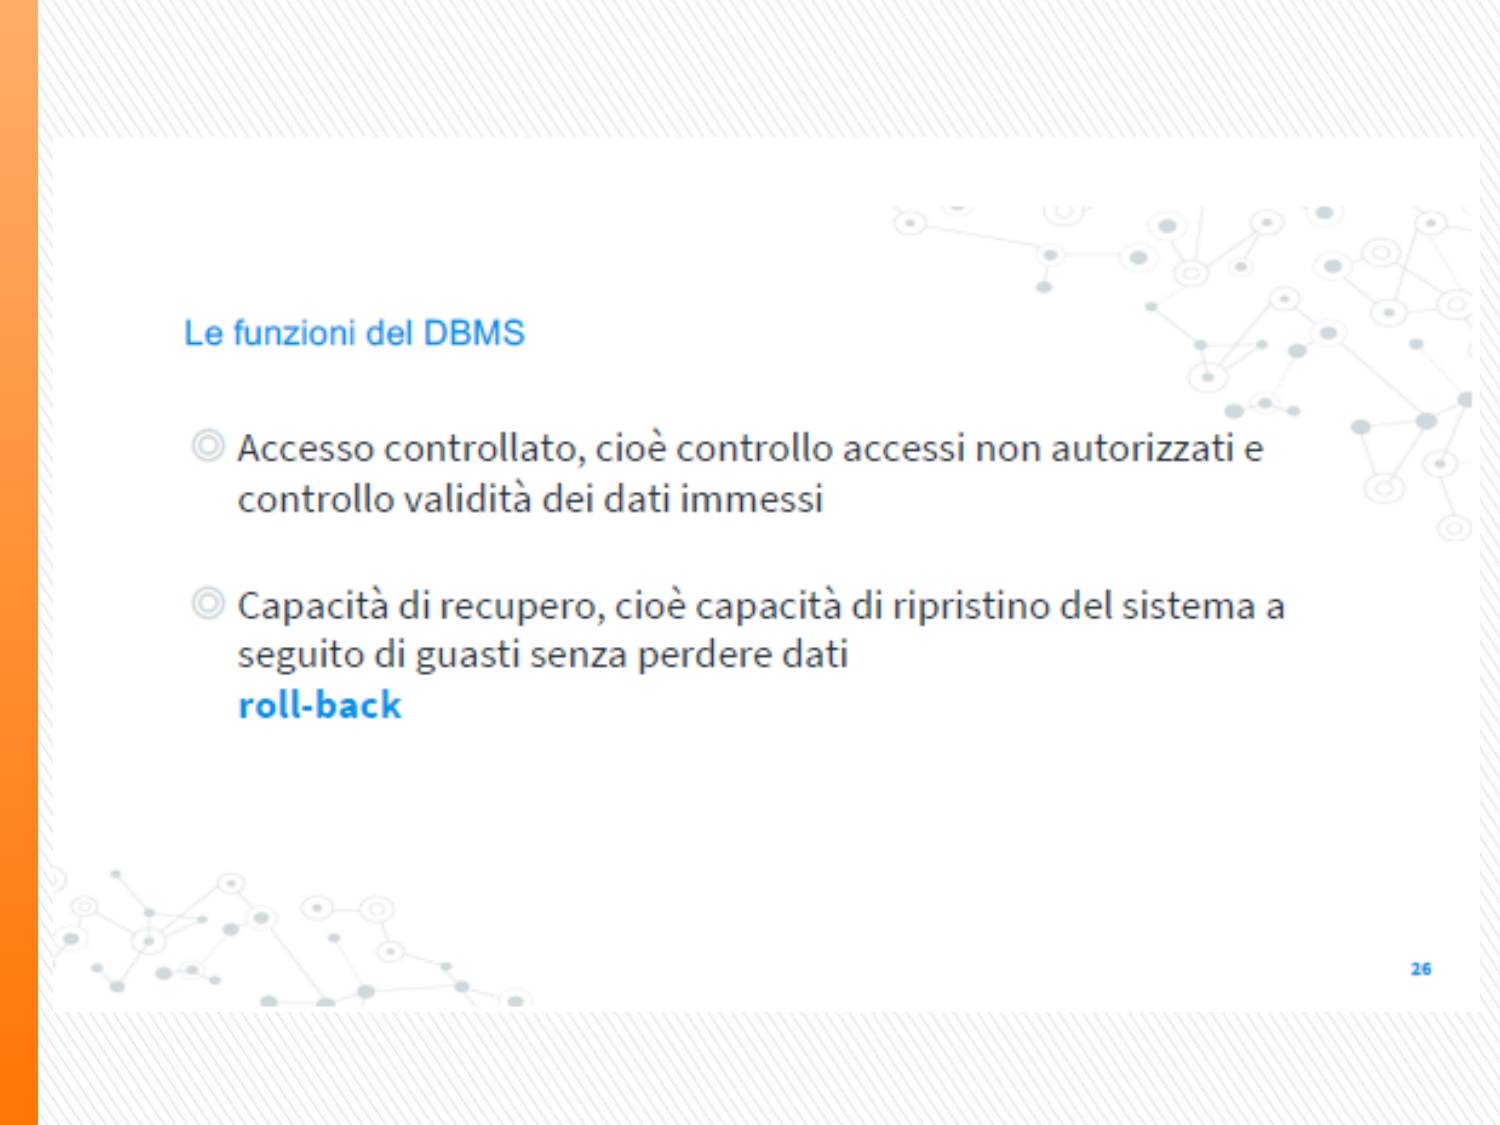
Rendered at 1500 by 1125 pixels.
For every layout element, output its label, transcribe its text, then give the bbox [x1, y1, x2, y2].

picture [37, 0, 1500, 1125]
slide_number 25 [1483, 941, 1488, 1002]
